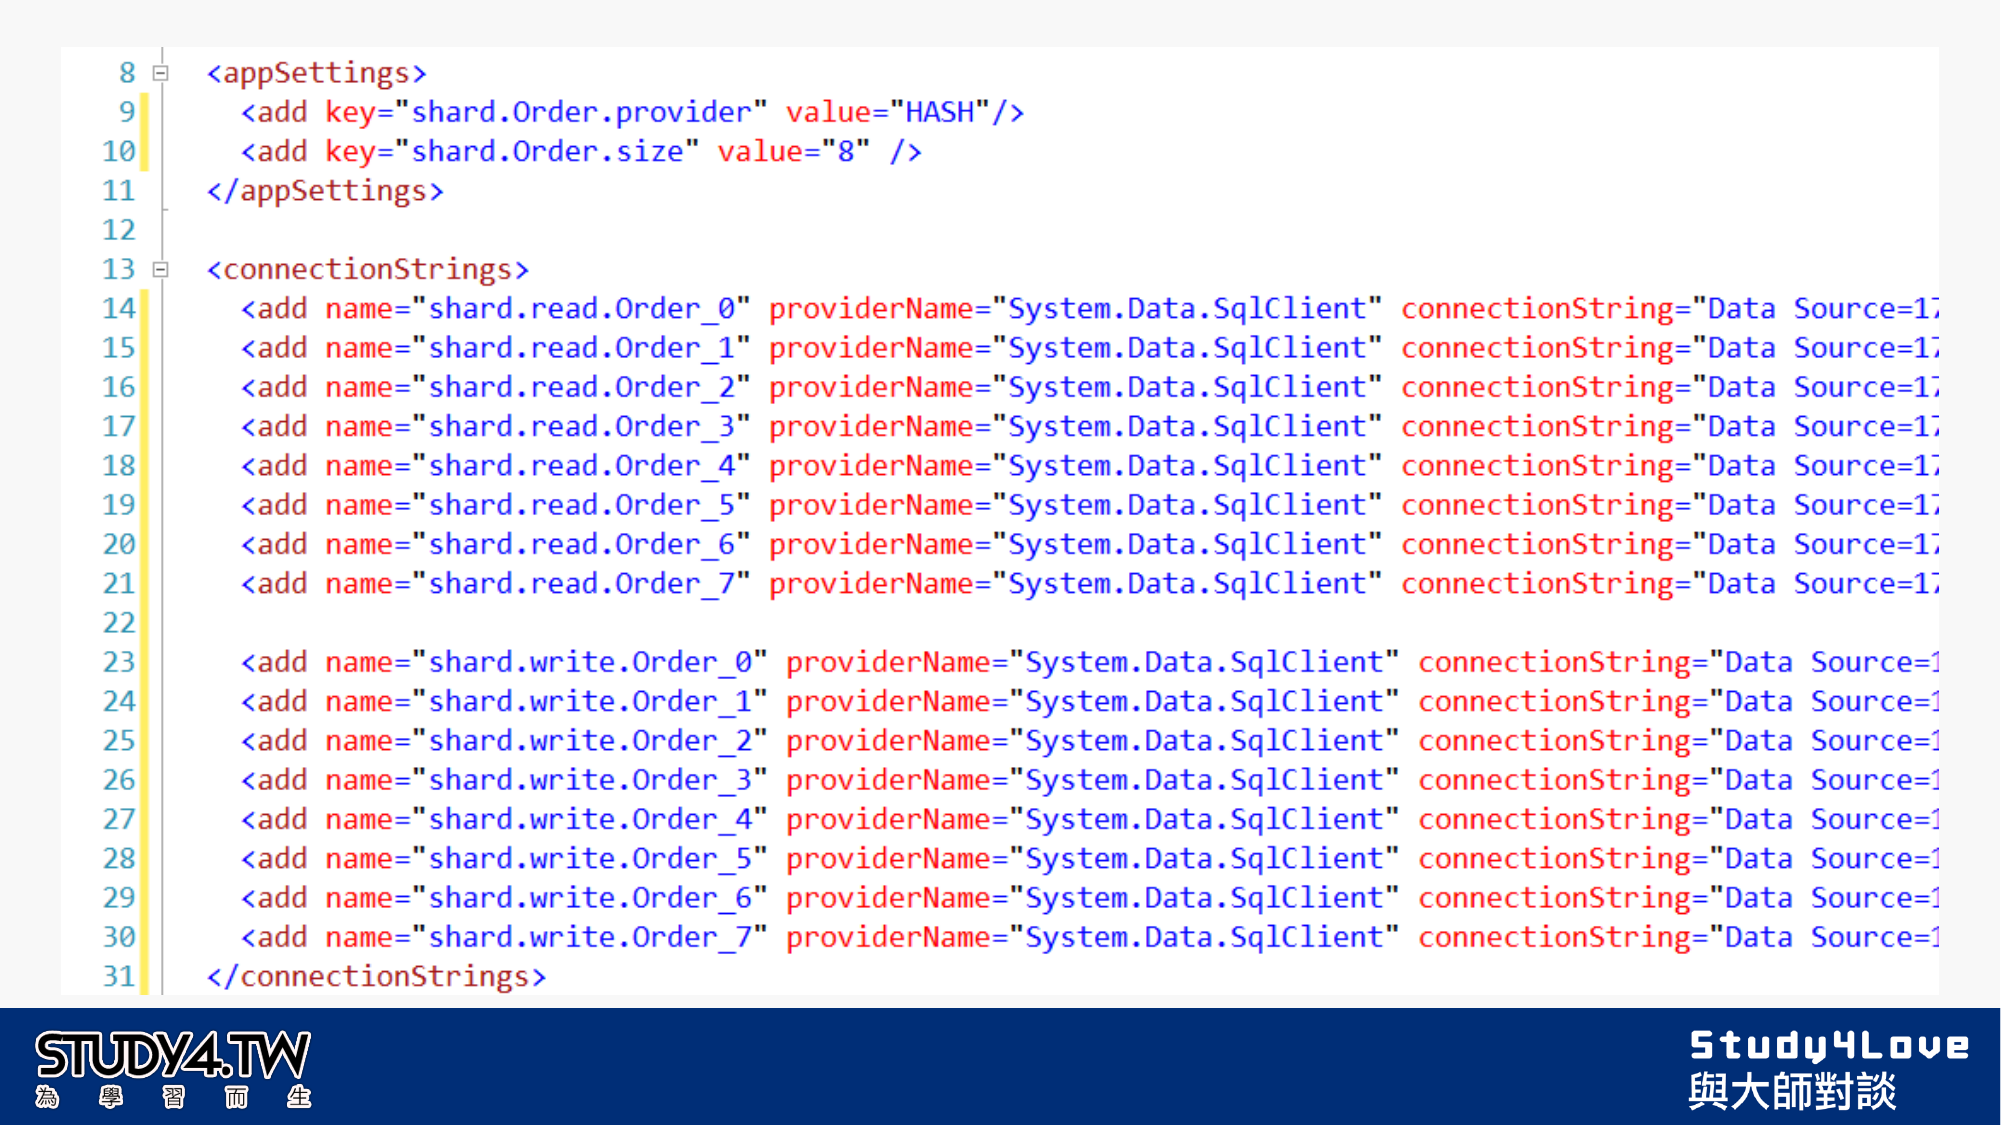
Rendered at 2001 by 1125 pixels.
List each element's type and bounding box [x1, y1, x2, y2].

picture [61, 47, 1939, 995]
picture [25, 1018, 322, 1115]
picture [1678, 1017, 1975, 1121]
